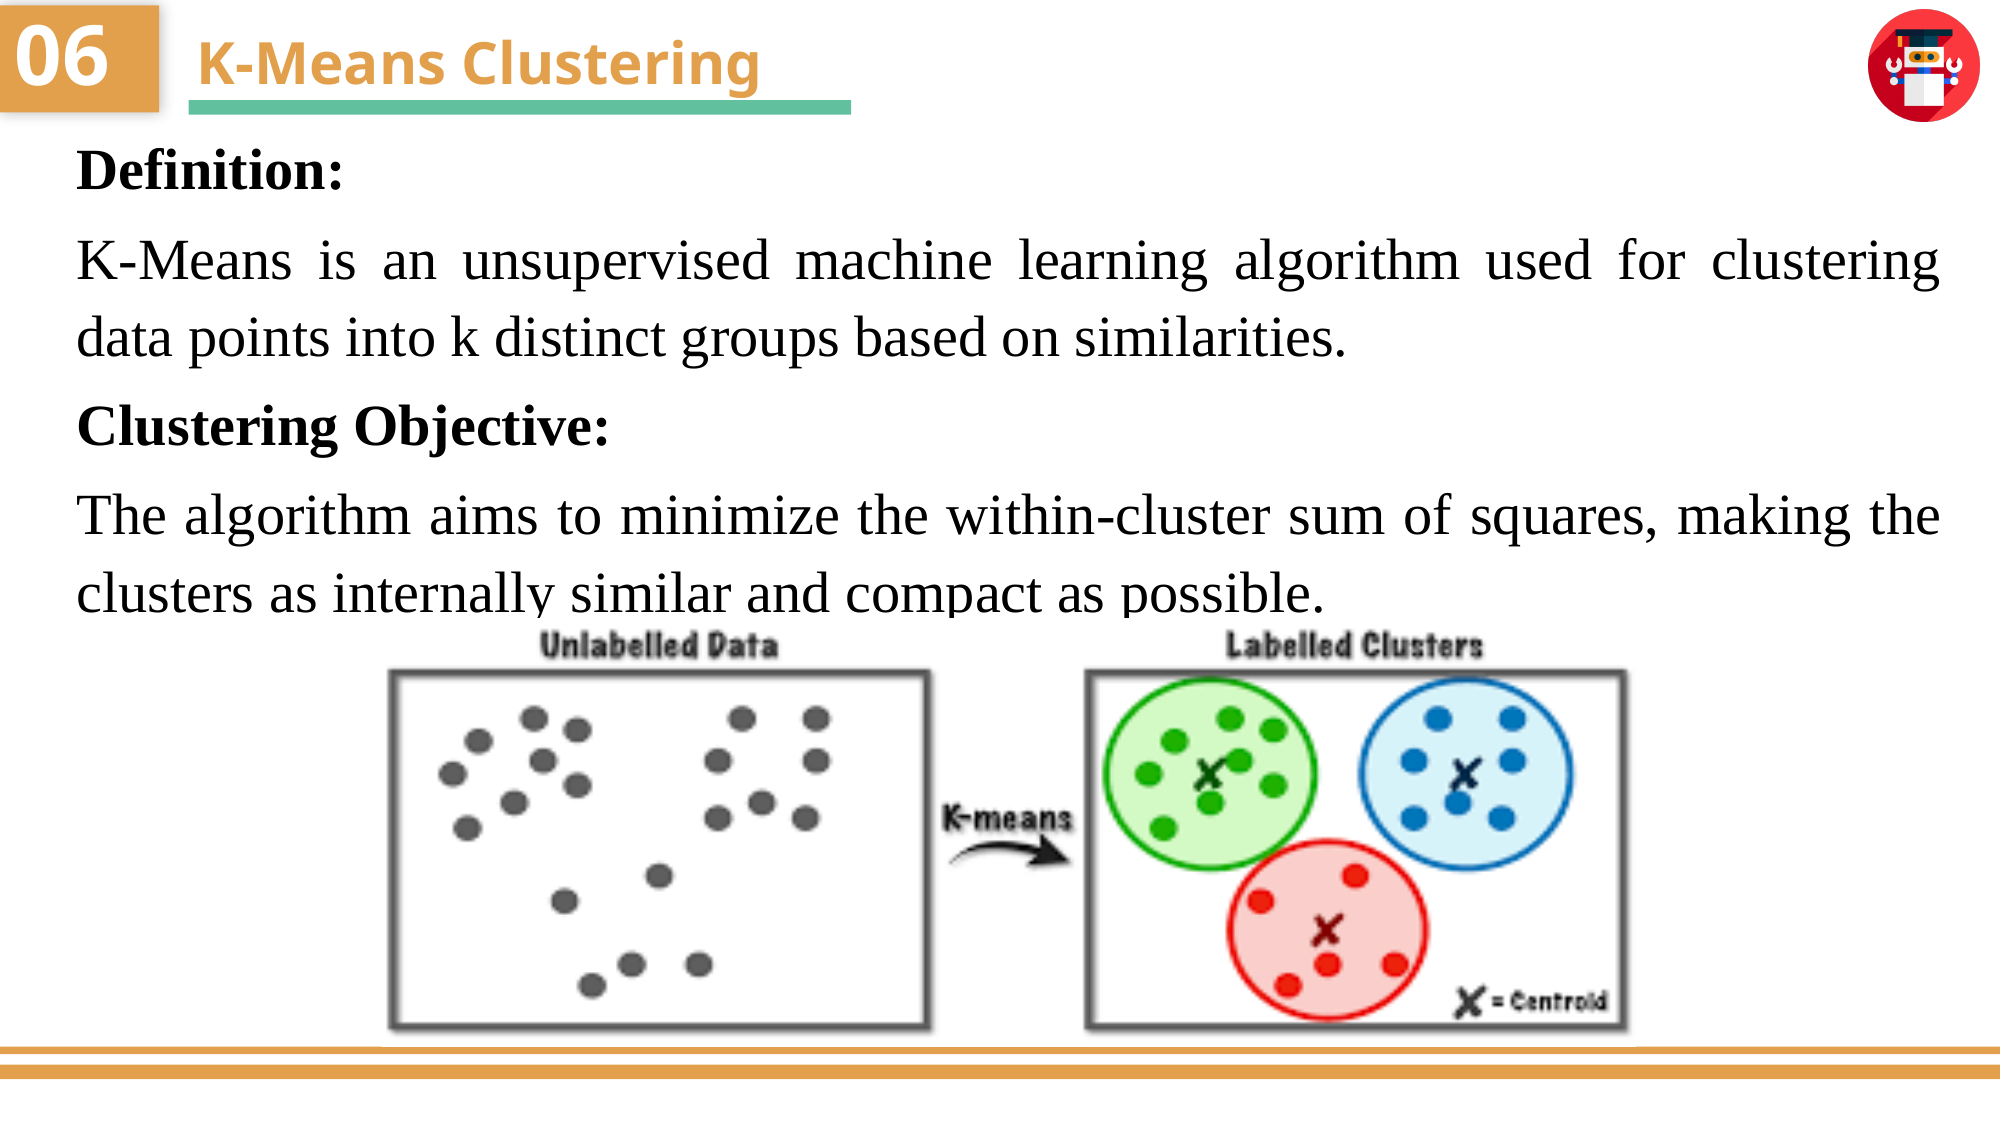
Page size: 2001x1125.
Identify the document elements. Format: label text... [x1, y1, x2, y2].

list 06 [0, 5, 160, 113]
text_box Definition: K-Means is an unsupervised machine learning algorithm used for clustering data points into k distinct groups based on similarities. Clustering Objective: The algorithm aims to minimize the within-cluster sum of squares, making the clusters as internally similar and compact as possible. [61, 117, 1957, 632]
picture [1868, 9, 1980, 122]
picture [381, 618, 1637, 1047]
list K-Means Clustering [182, 7, 1238, 115]
text_box [188, 99, 852, 116]
